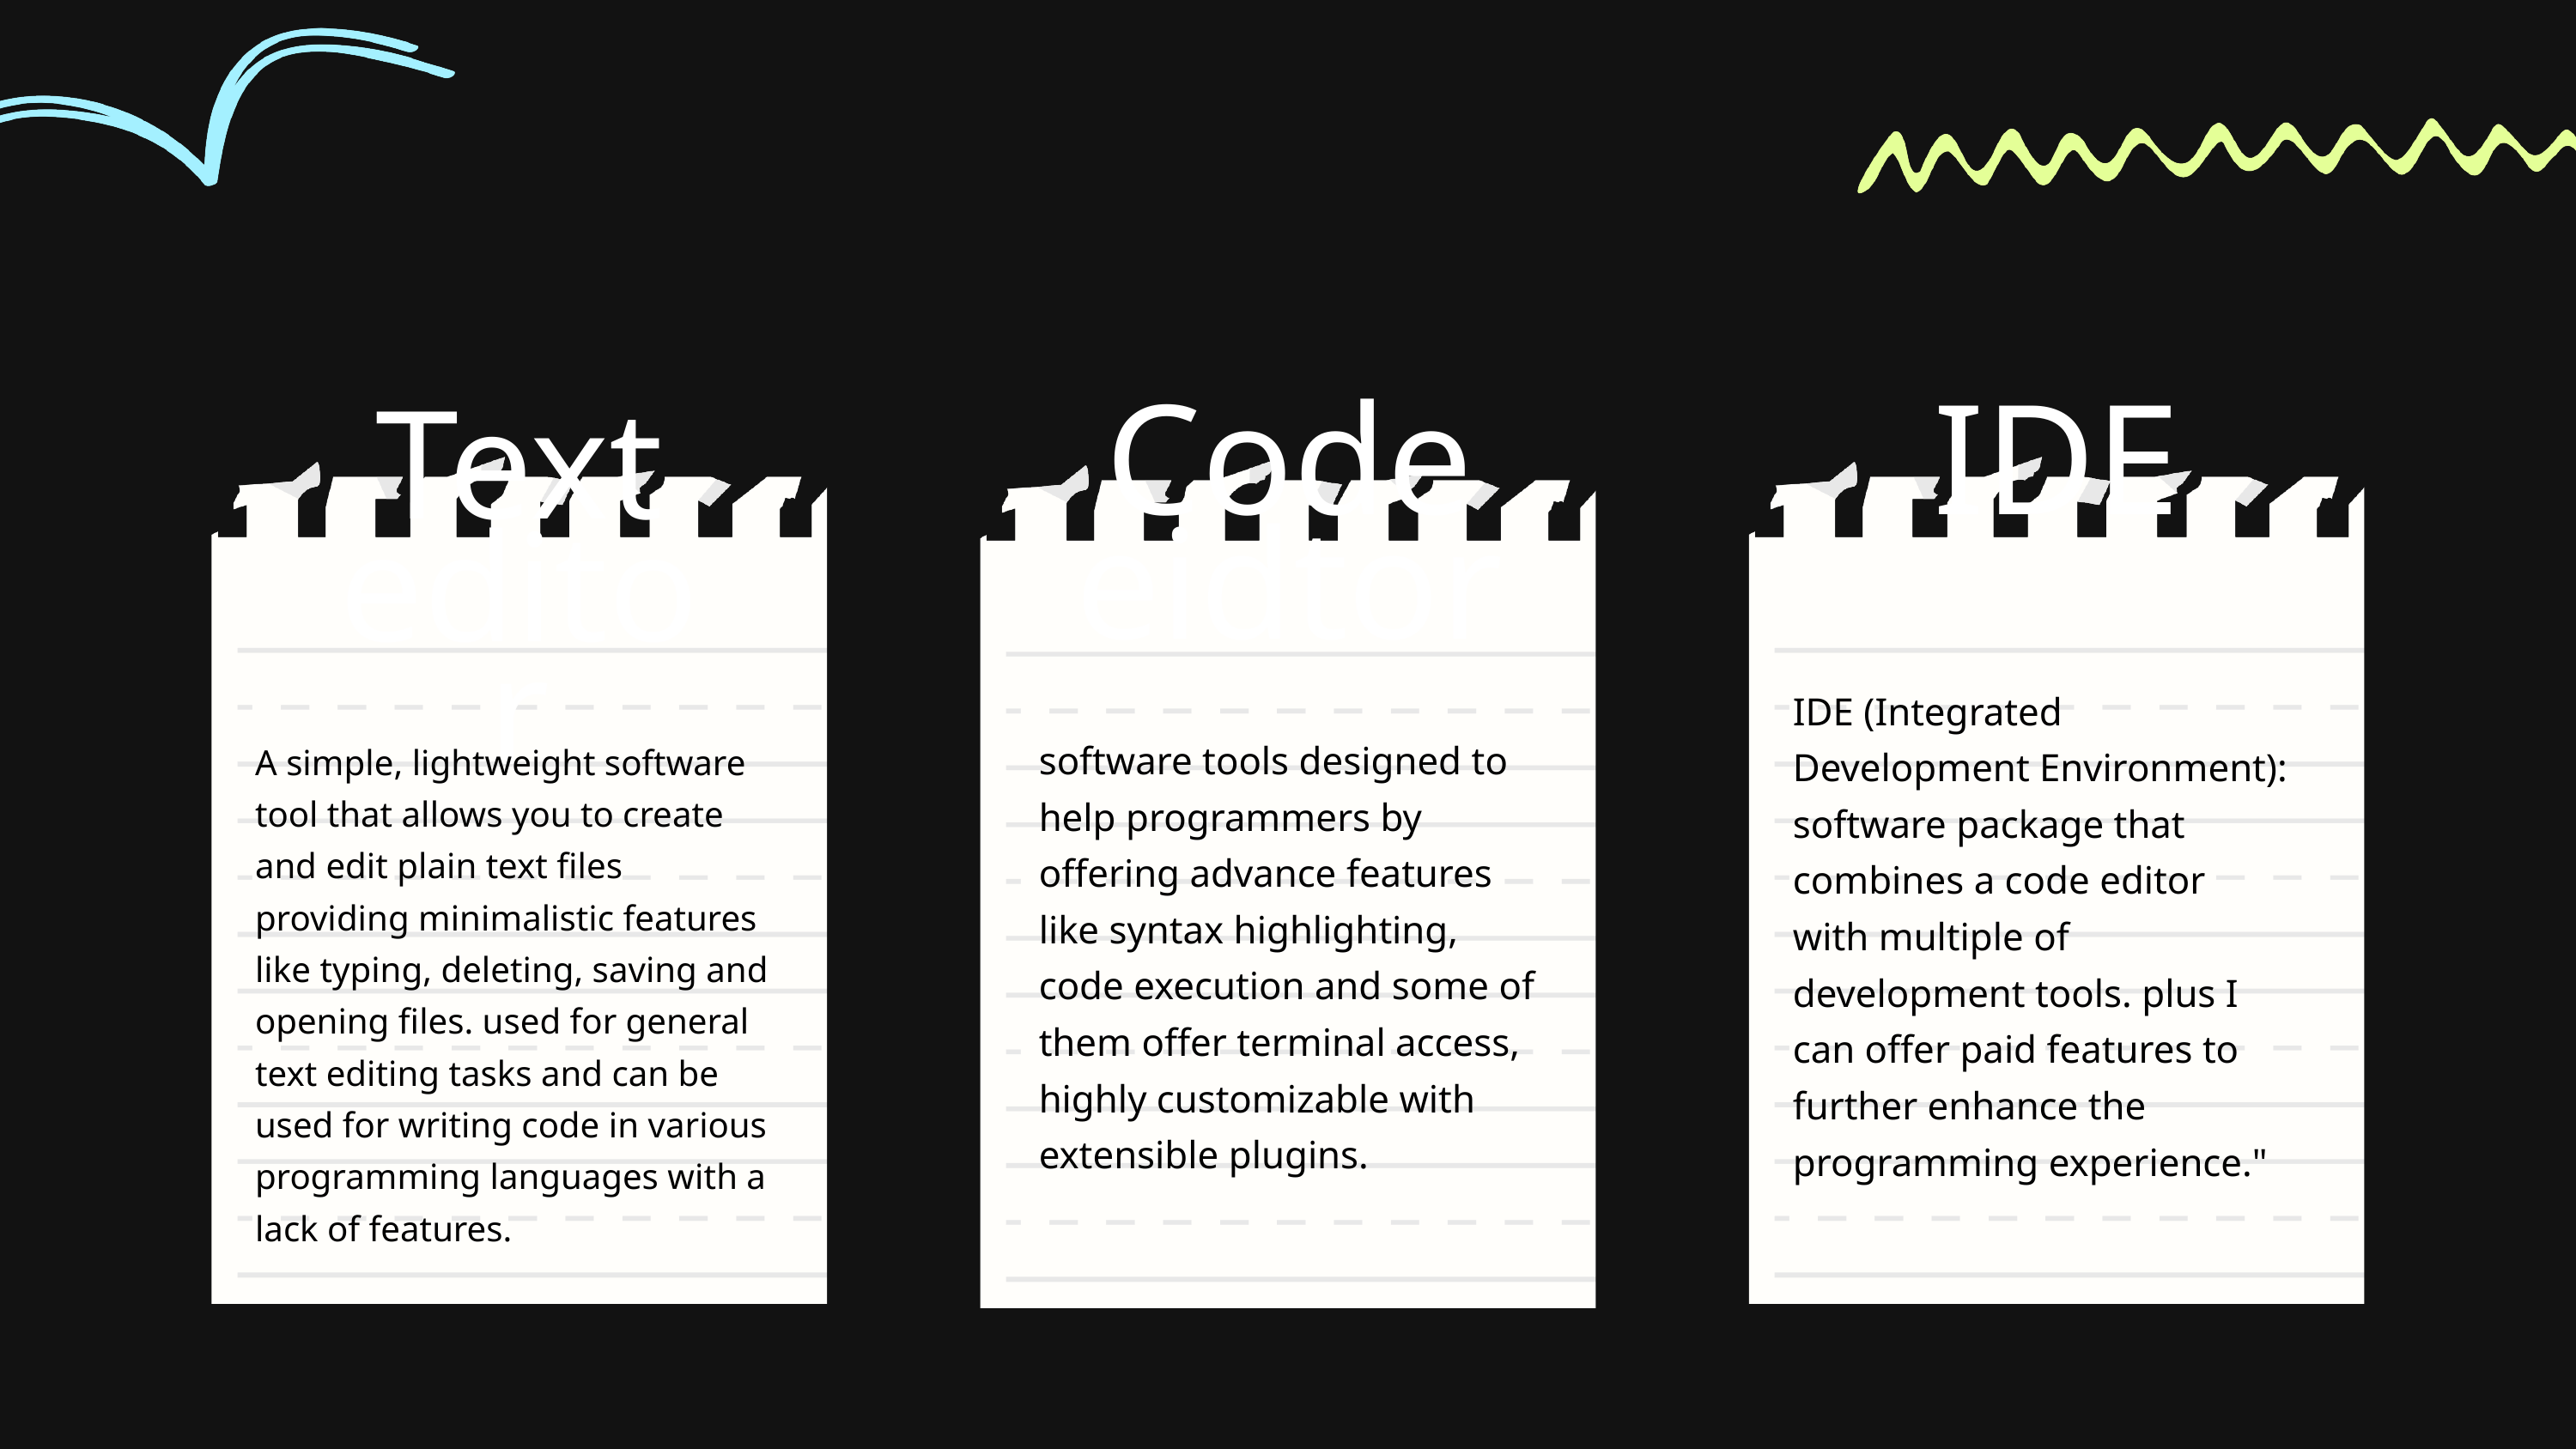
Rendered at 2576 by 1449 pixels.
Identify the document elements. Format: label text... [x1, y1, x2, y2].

text_box [1839, 65, 2576, 224]
text_box IDE [1898, 420, 2215, 545]
text_box IDE (Integrated Development Environment): software package that combines a code editor with multiple of development tools. plus I can offer paid features to further enhance the programming experience." [1793, 676, 2292, 1184]
text_box [980, 459, 1596, 1308]
text_box Code eidtor [1038, 420, 1540, 670]
text_box [211, 456, 828, 1304]
text_box [0, 27, 457, 273]
text_box [1748, 456, 2365, 1304]
text_box Text editor [317, 426, 722, 730]
text_box software tools designed to help programmers by offering advance features like syntax highlighting, code execution and some of them offer terminal access, highly customizable with extensible plugins. [1038, 725, 1538, 1234]
text_box A simple, lightweight software tool that allows you to create and edit plain text files providing minimalistic features like typing, deleting, saving and opening files. used for general text editing tasks and can be used for writing code in various programming languages with a lack of features. [255, 730, 784, 1249]
